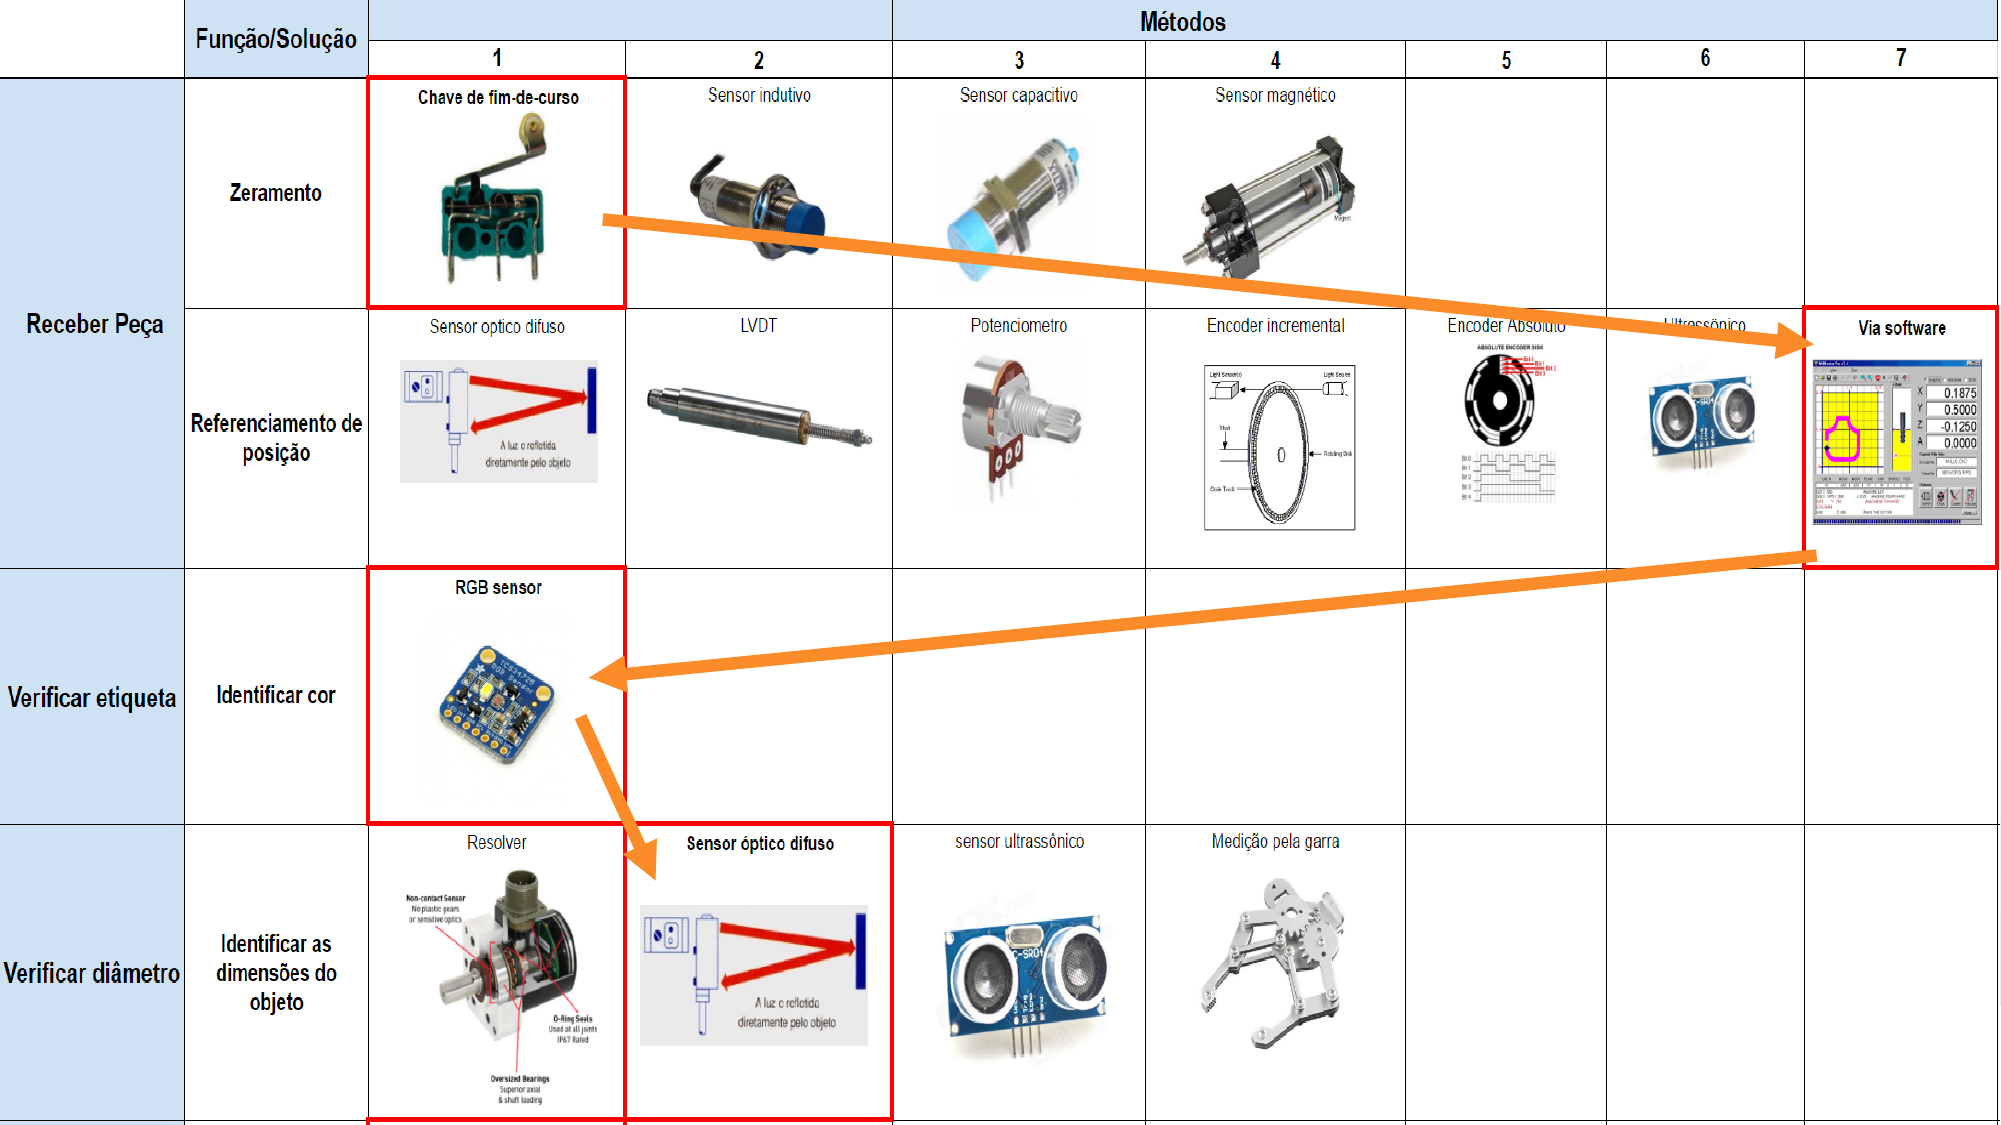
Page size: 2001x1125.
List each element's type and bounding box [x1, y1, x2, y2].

text_box [602, 219, 1815, 345]
text_box [588, 555, 1817, 678]
text_box [580, 716, 656, 881]
list [0, 0, 2000, 1125]
